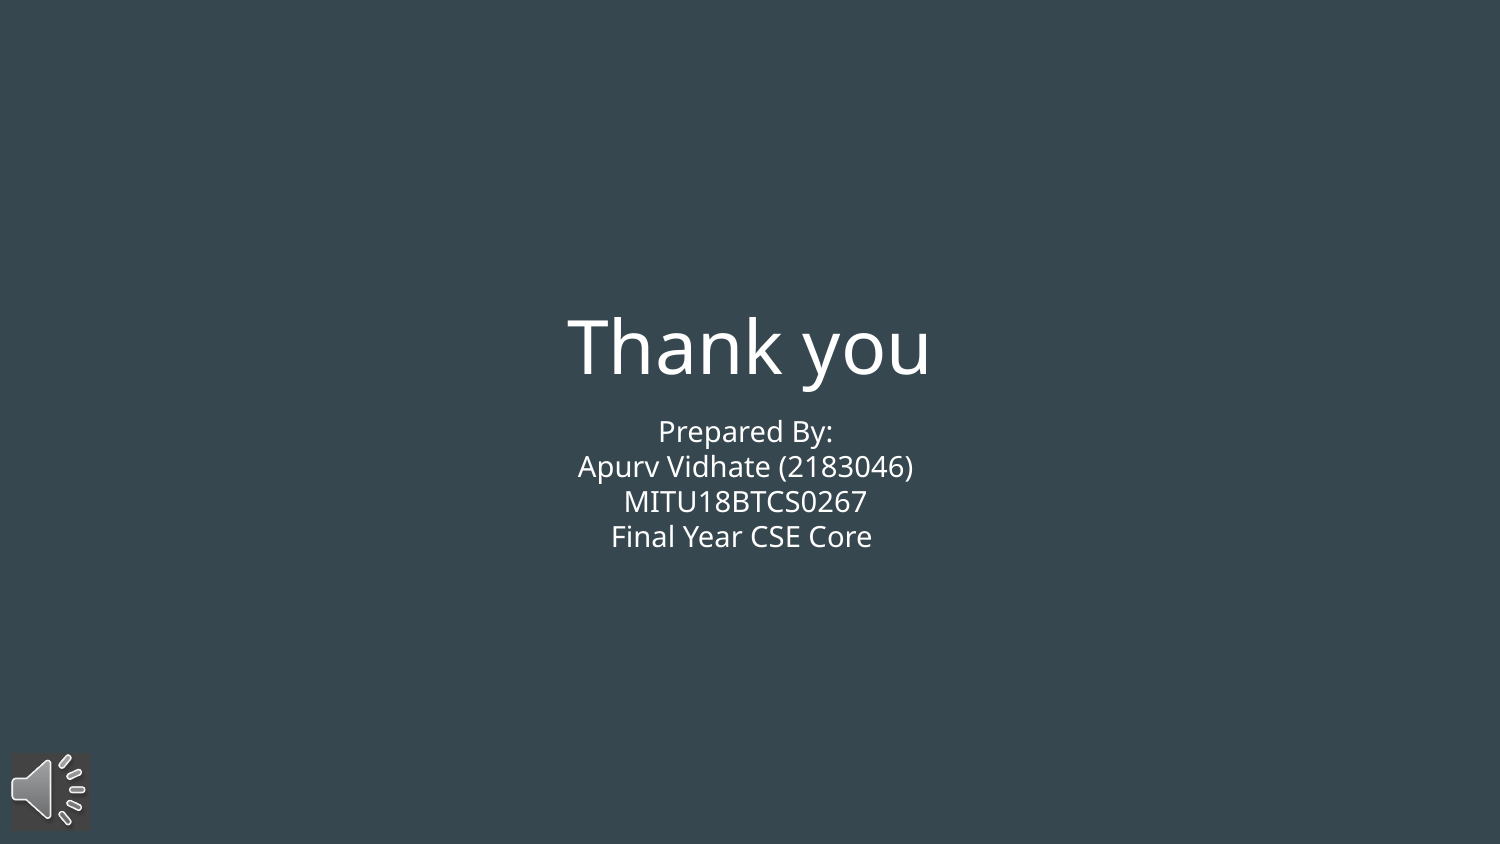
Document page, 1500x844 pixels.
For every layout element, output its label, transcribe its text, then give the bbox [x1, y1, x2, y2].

picture [10, 751, 91, 833]
title Thank you [105, 273, 1394, 415]
text_box Prepared By: Apurv Vidhate (2183046) MITU18BTCS0267 Final Year CSE Core [492, 398, 1000, 569]
